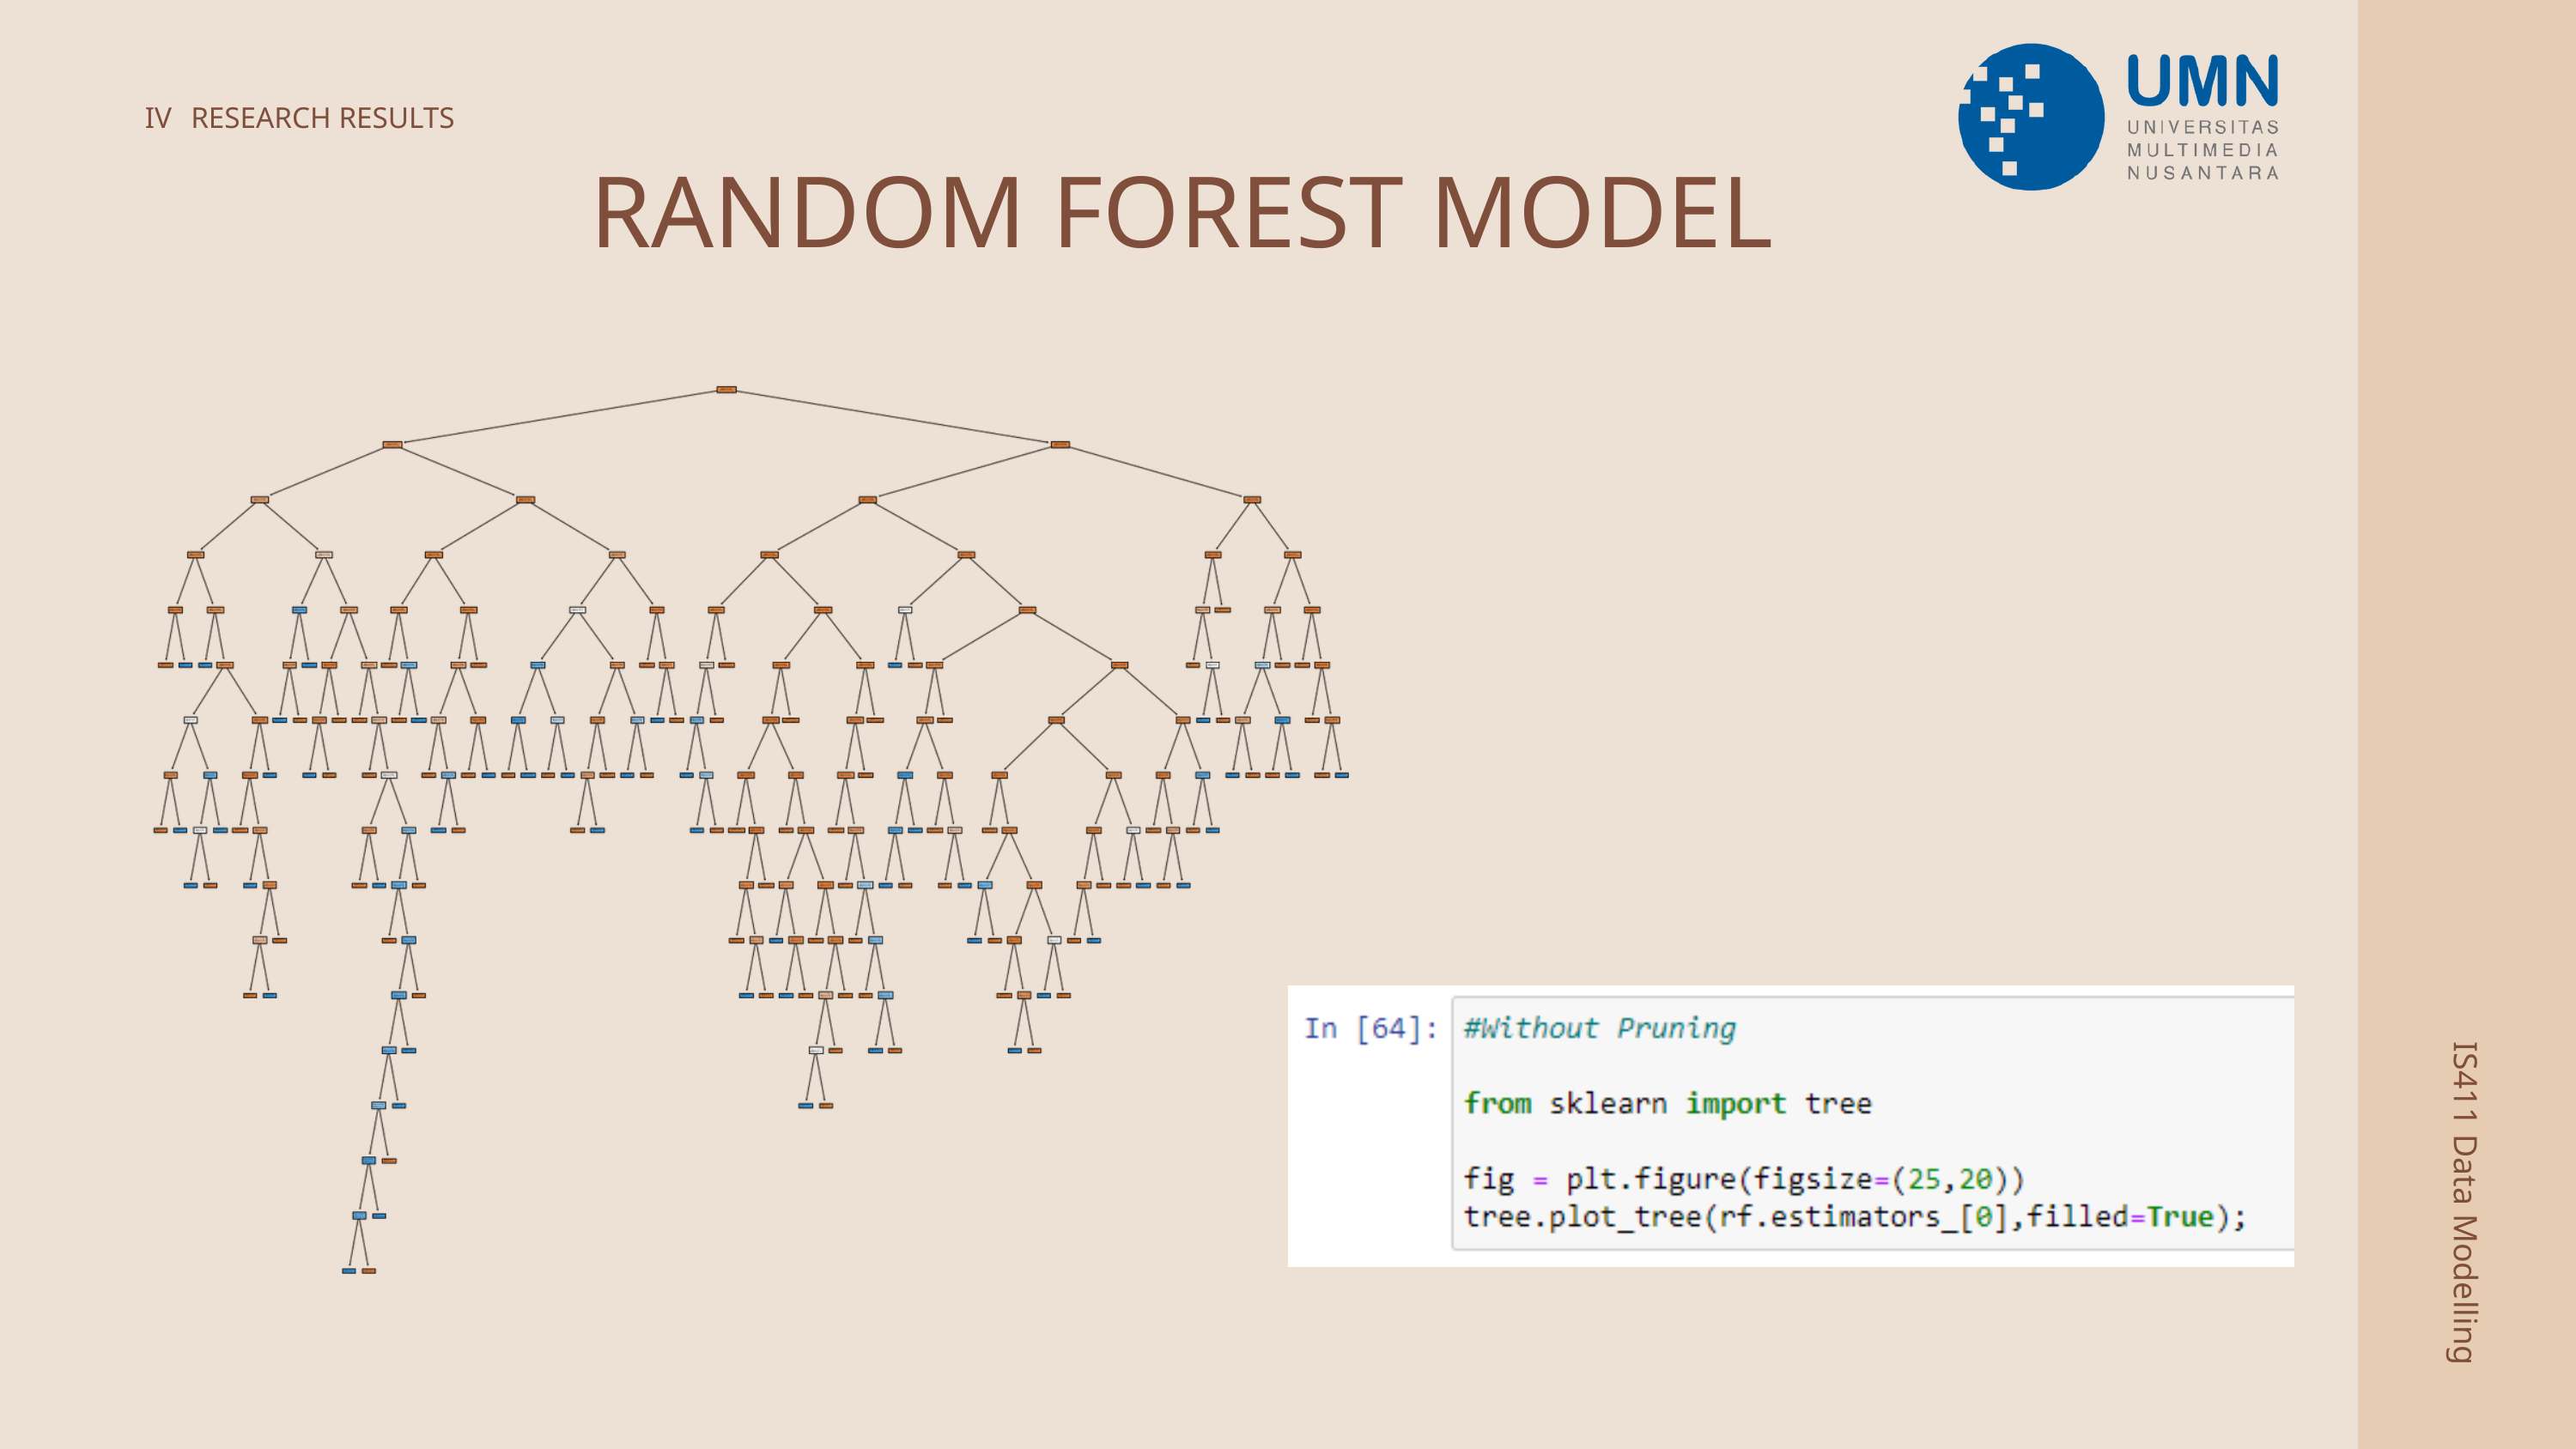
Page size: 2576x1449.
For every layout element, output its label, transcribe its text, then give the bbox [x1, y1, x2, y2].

text_box IV [144, 100, 191, 134]
text_box RESEARCH RESULTS [191, 100, 647, 134]
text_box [2357, 0, 2576, 1449]
picture [1925, 0, 2312, 203]
text_box RANDOM FOREST MODEL [590, 130, 1986, 268]
picture [144, 356, 2294, 1304]
